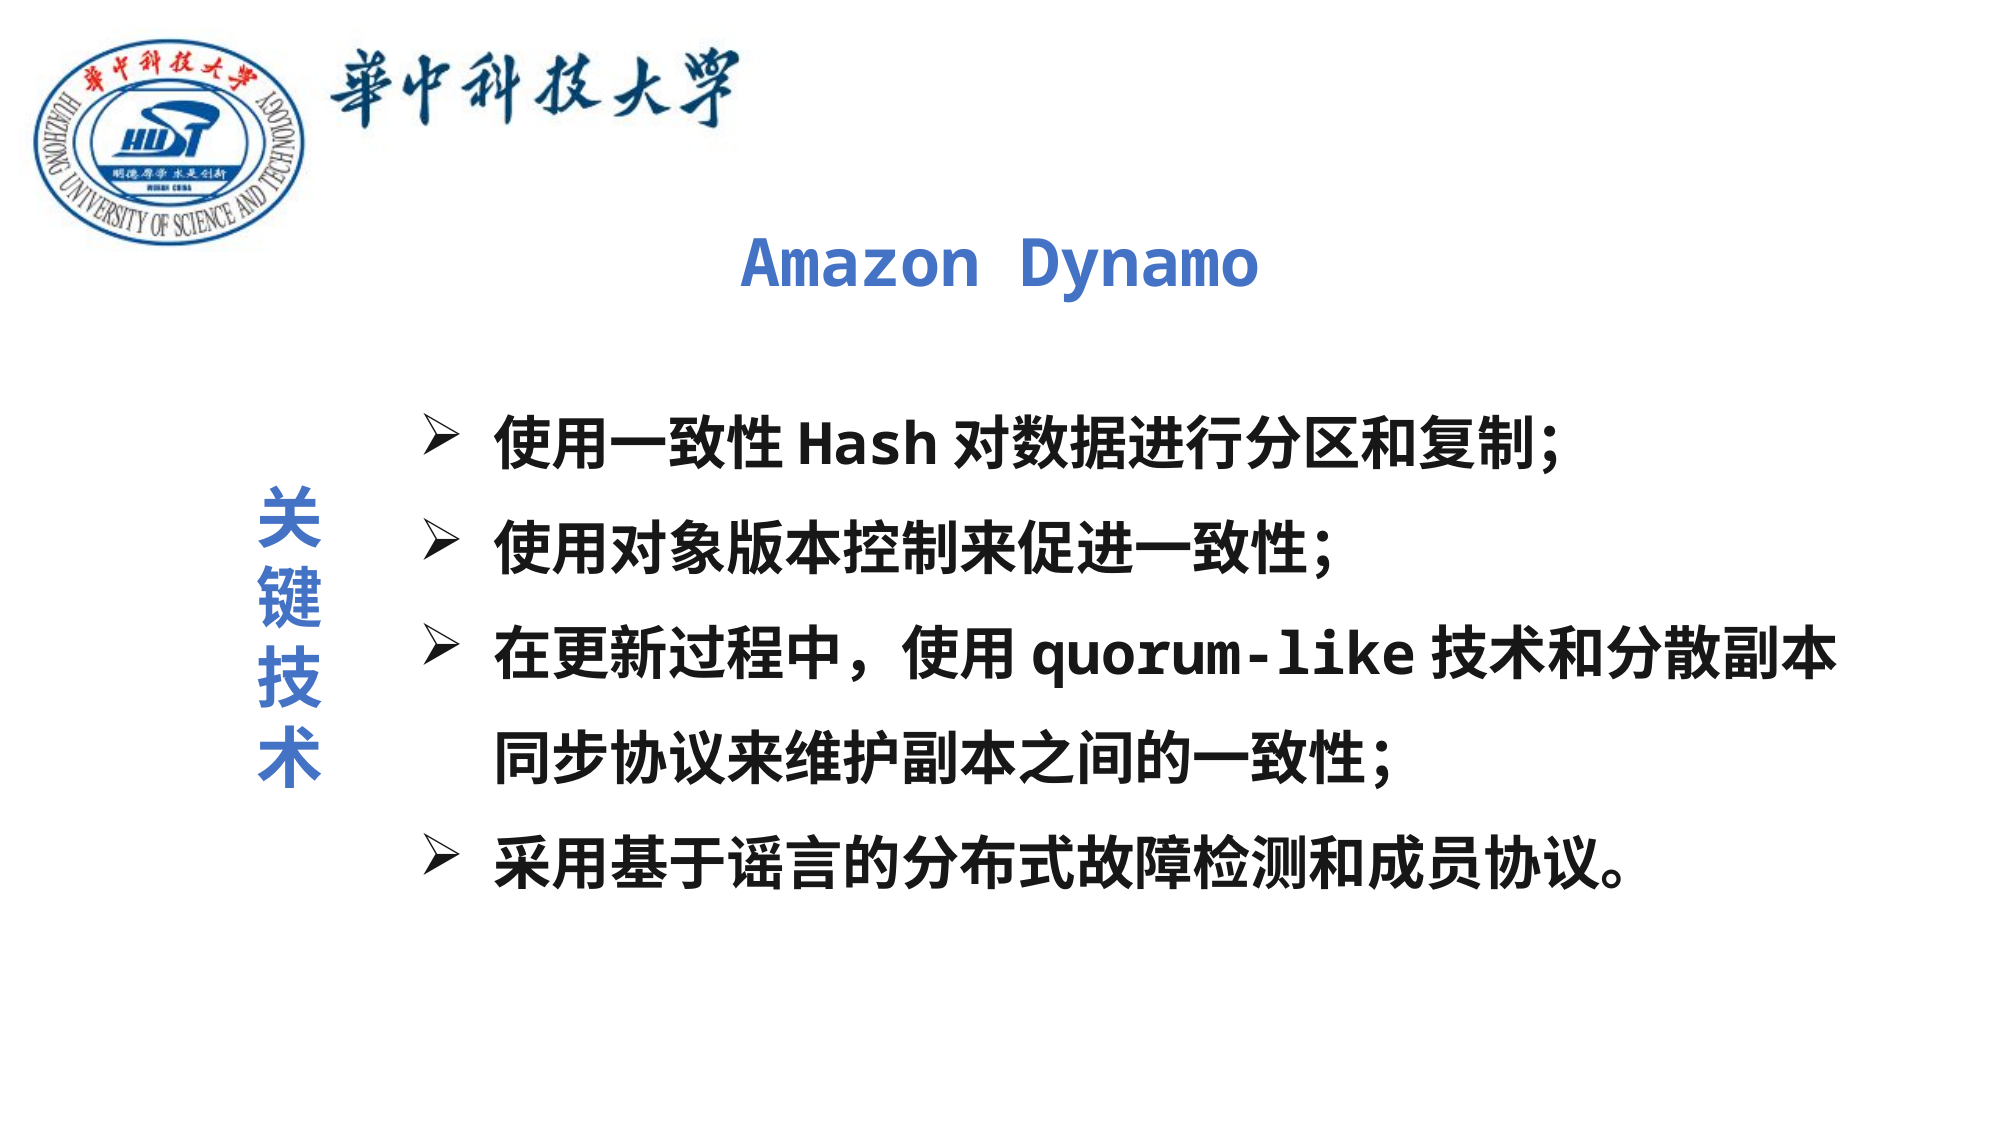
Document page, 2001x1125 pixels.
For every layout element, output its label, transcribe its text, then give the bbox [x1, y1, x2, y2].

text_box 使用一致性Hash对数据进行分区和复制； 使用对象版本控制来促进一致性； 在更新过程中，使用quorum-like技术和分散副本同步协议来维护副本之间的一致性； 采用基于谣言的分布式故障检测和成员协议。 [403, 371, 1885, 904]
picture [18, 27, 764, 252]
text_box 关键技术 [229, 468, 351, 803]
text_box Amazon Dynamo [598, 194, 1402, 308]
